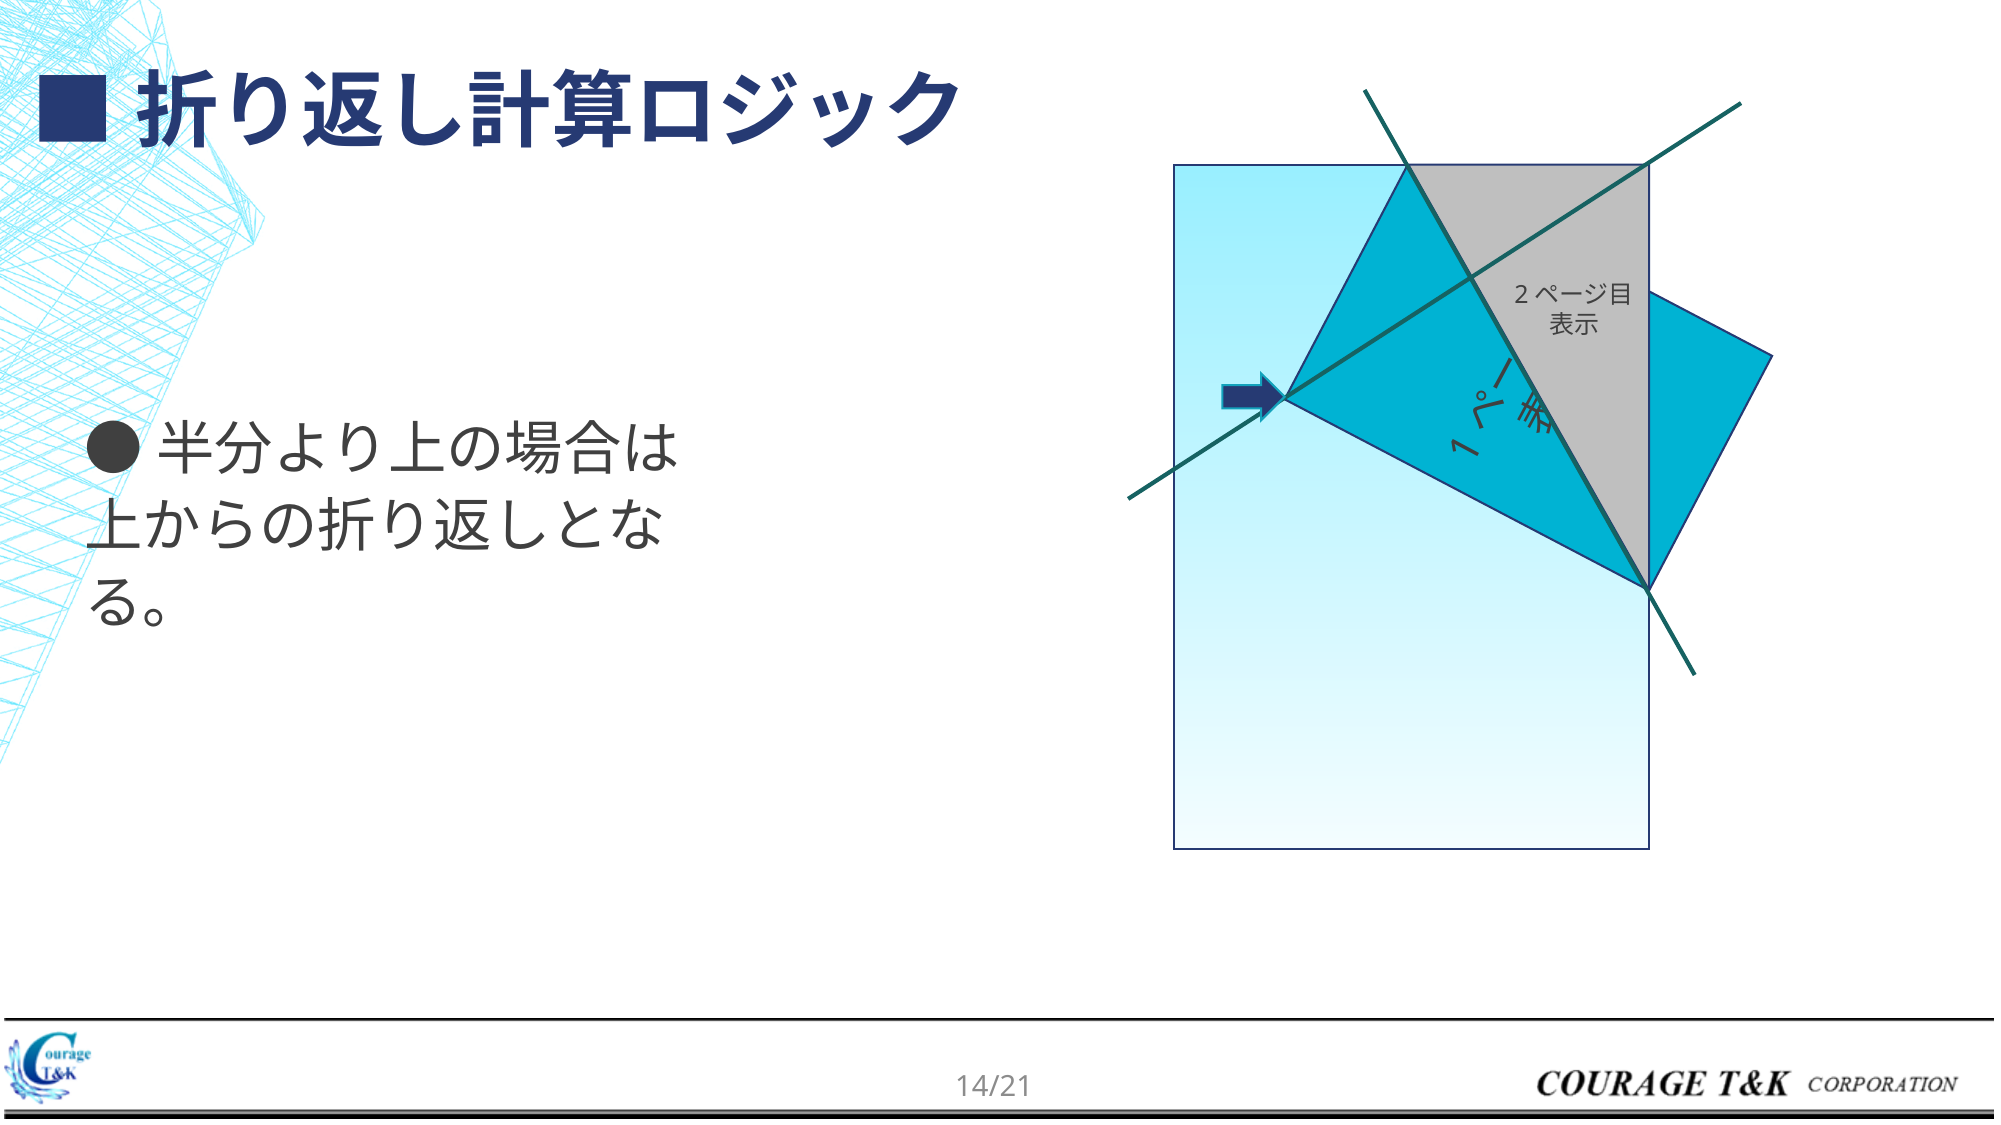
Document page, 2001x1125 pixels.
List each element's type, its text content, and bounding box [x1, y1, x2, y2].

title ■折り返し計算ロジック [763, 41, 1037, 165]
text_box [1173, 499, 1650, 850]
slide_number 13/21 [940, 1070, 1059, 1104]
list ●半分より上の場合は 上からの折り返しとなる。 [69, 396, 717, 646]
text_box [1364, 89, 1695, 103]
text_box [1364, 499, 1695, 675]
text_box [1742, 338, 1774, 416]
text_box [1128, 103, 1742, 499]
picture [0, 0, 2001, 1125]
text_box [16, 41, 763, 165]
